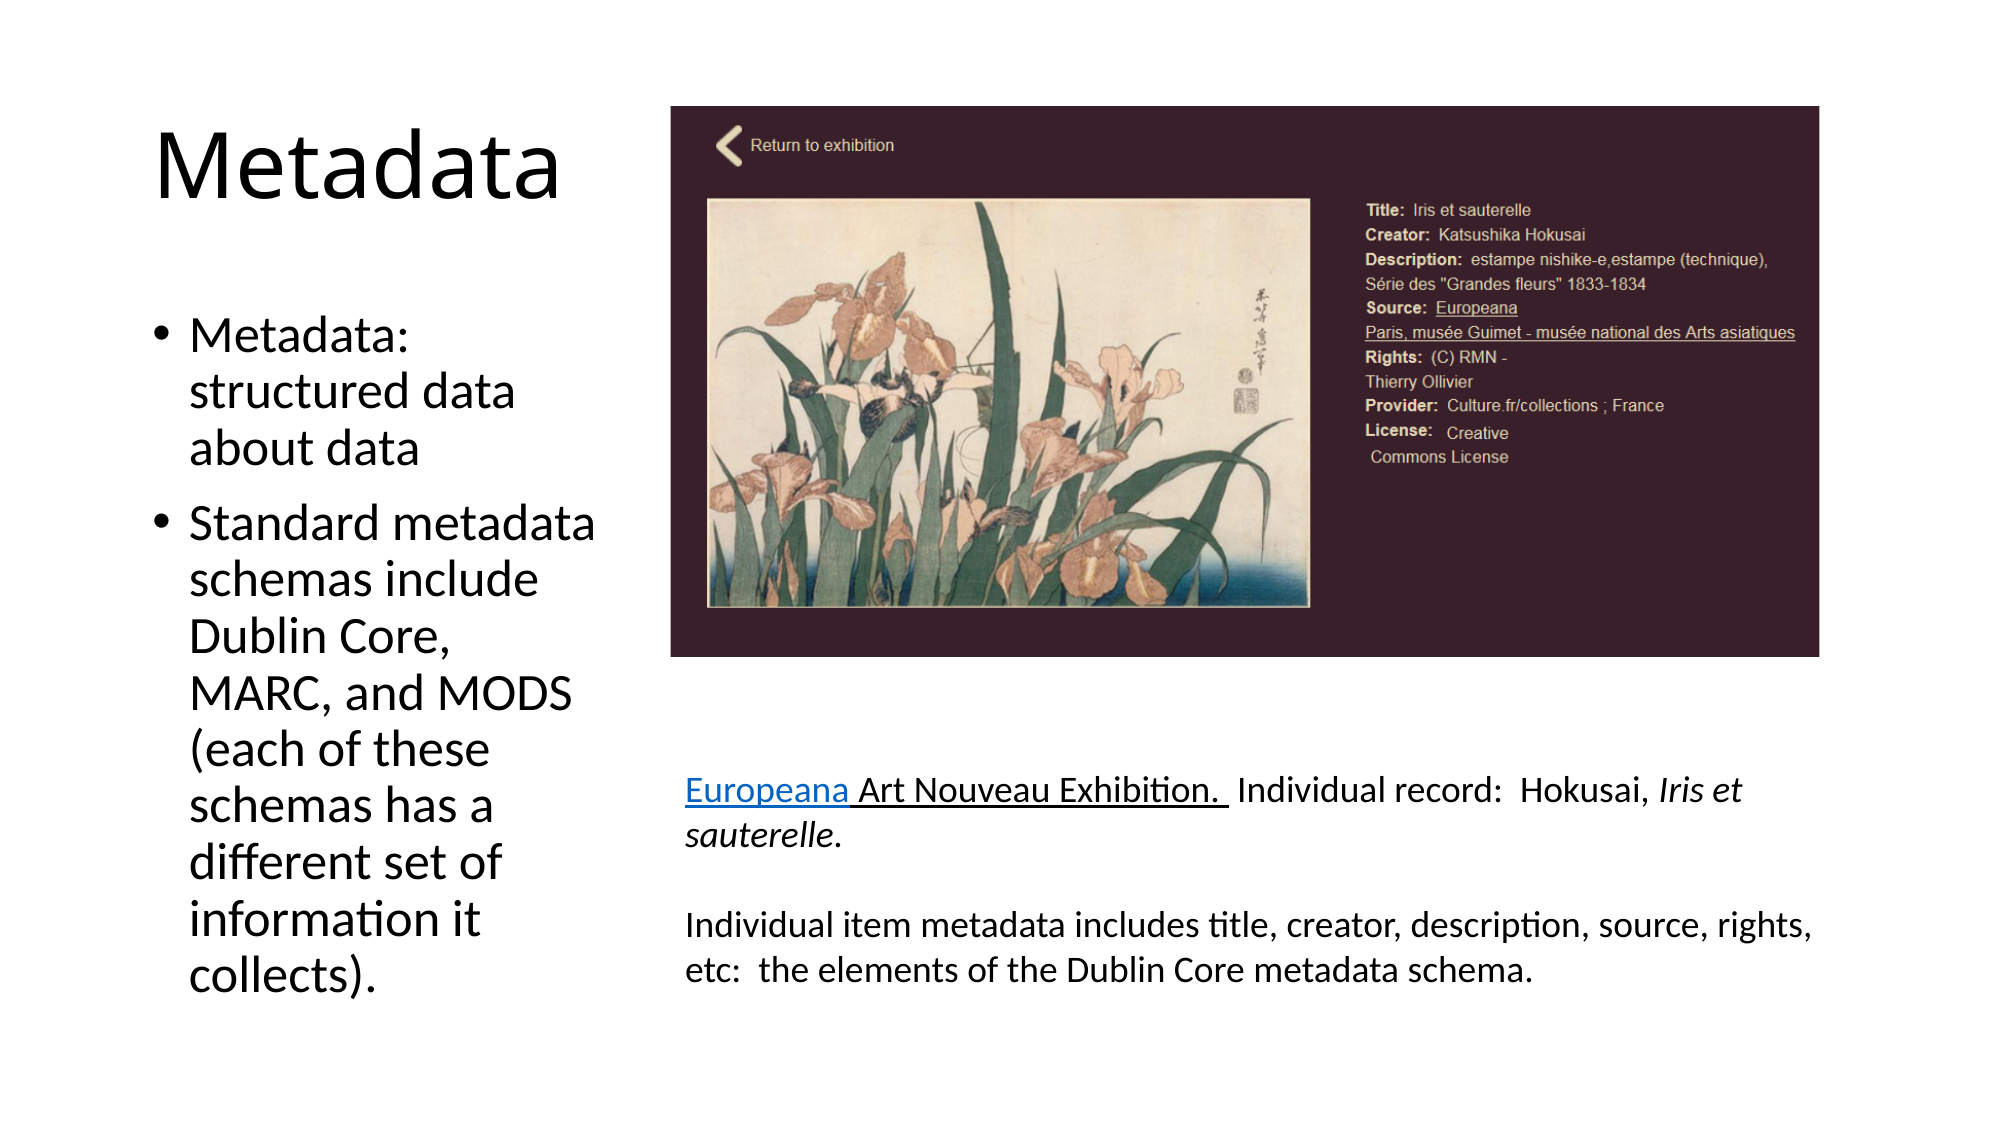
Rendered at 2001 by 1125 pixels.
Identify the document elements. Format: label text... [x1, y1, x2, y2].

title Metadata [137, 59, 1863, 278]
list Metadata: structured data about data Standard metadata schemas include Dublin Core, MARC, and MODS (each of these schemas has a different set of information it collects). [137, 299, 619, 1014]
text_box Europeana Art Nouveau Exhibition. Individual record: Hokusai, Iris et sauterelle. Individual item metadata includes title, creator, description, source, rights, etc: the elements of the Dublin Core metadata schema. [670, 757, 1868, 998]
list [670, 106, 1820, 657]
